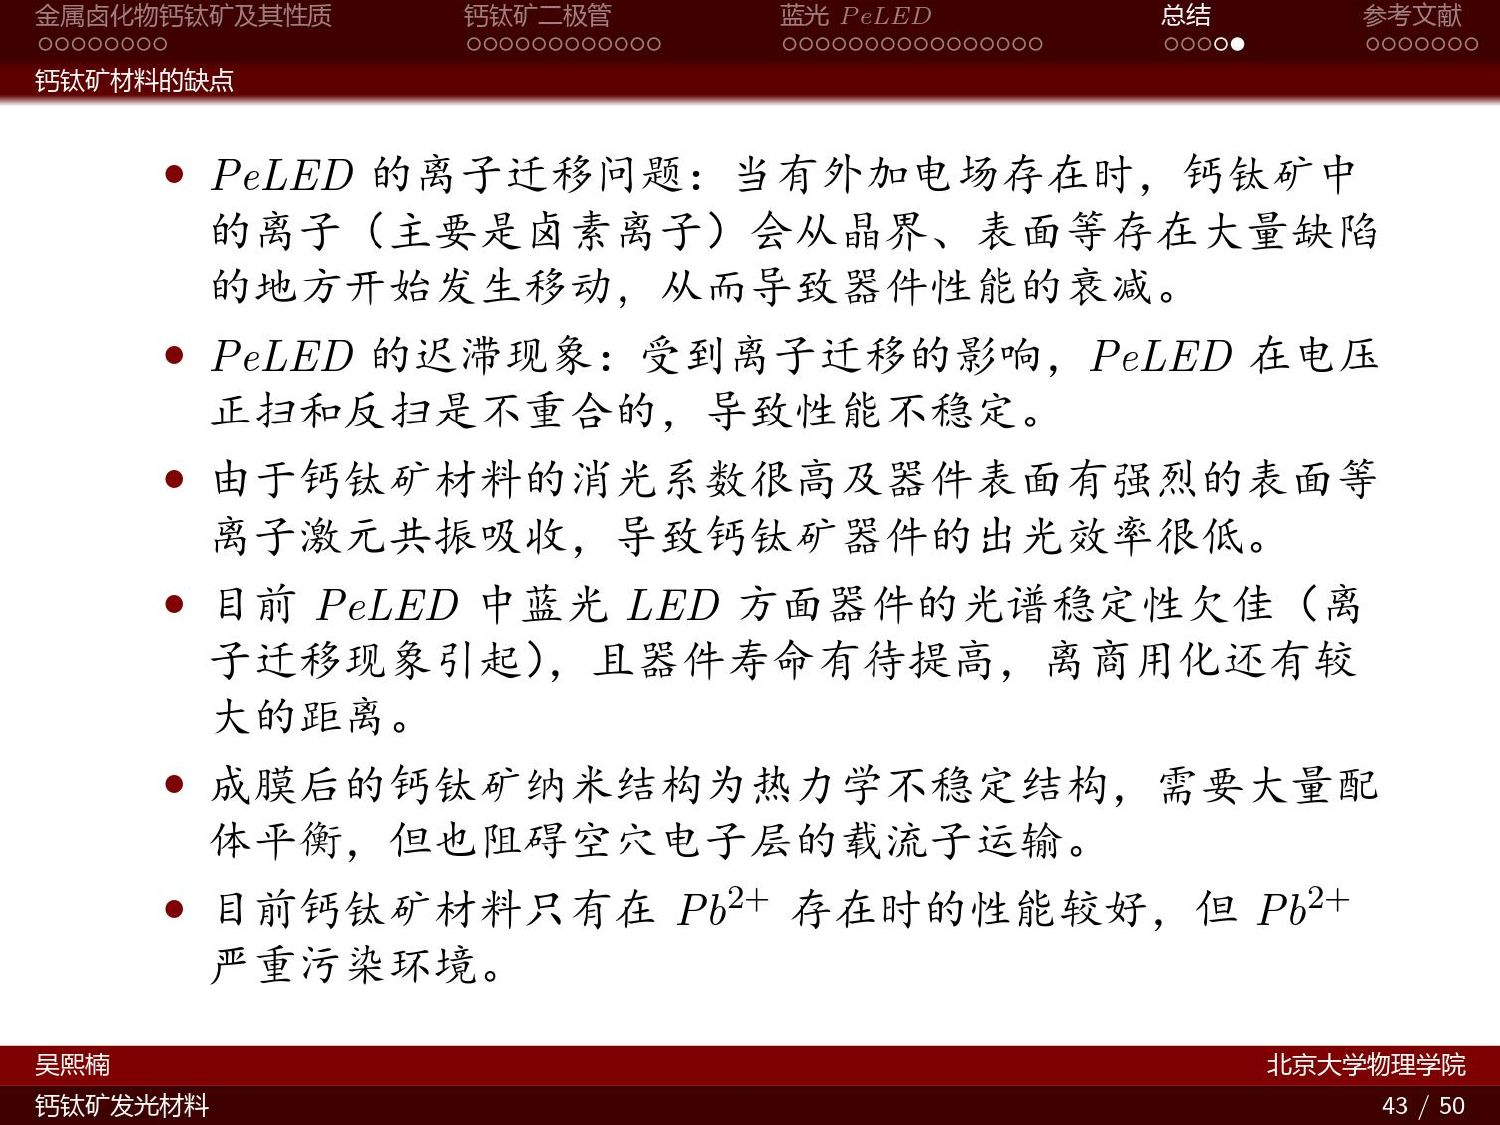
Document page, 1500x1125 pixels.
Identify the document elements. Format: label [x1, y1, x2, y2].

list [0, 0, 1500, 1125]
